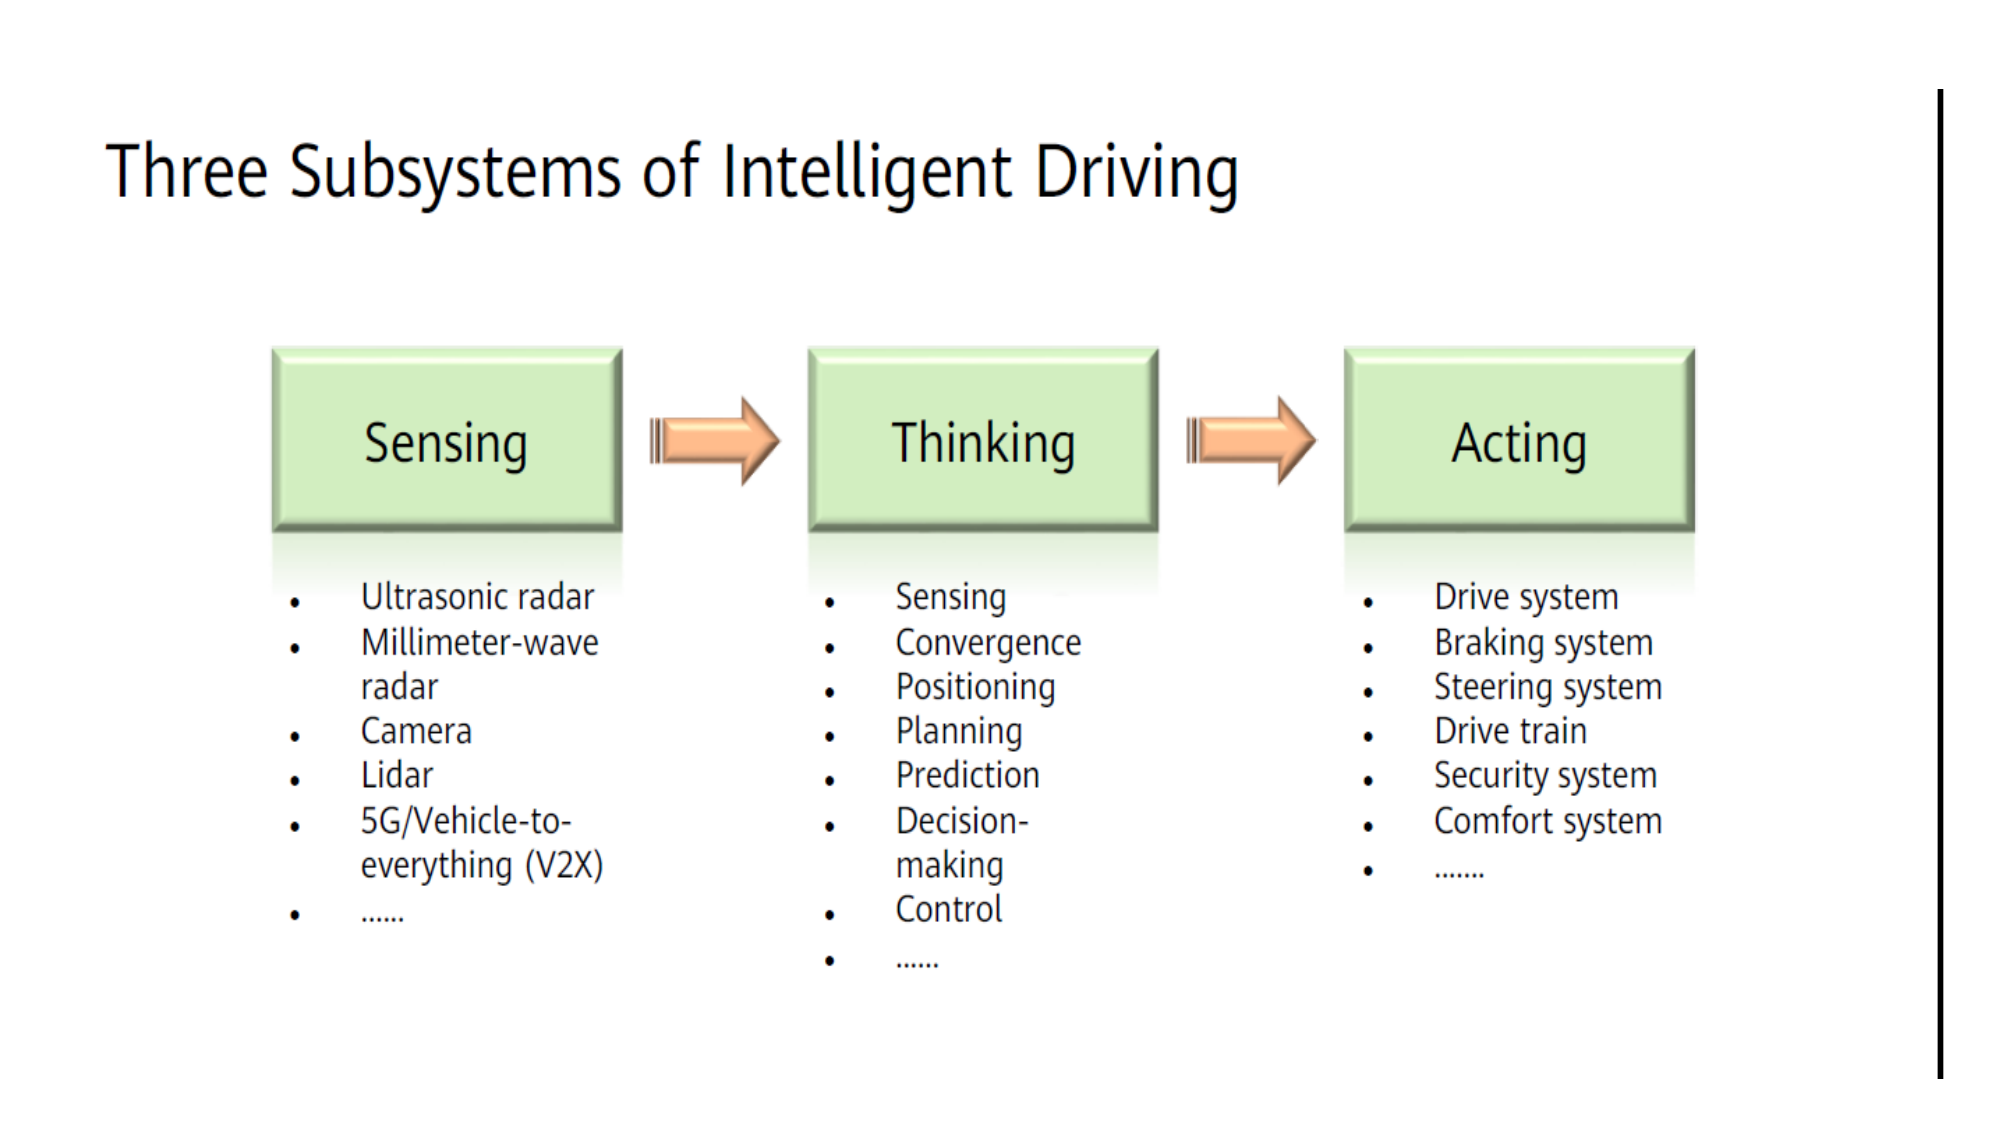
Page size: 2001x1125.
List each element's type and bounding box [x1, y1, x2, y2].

picture [56, 89, 1956, 1079]
